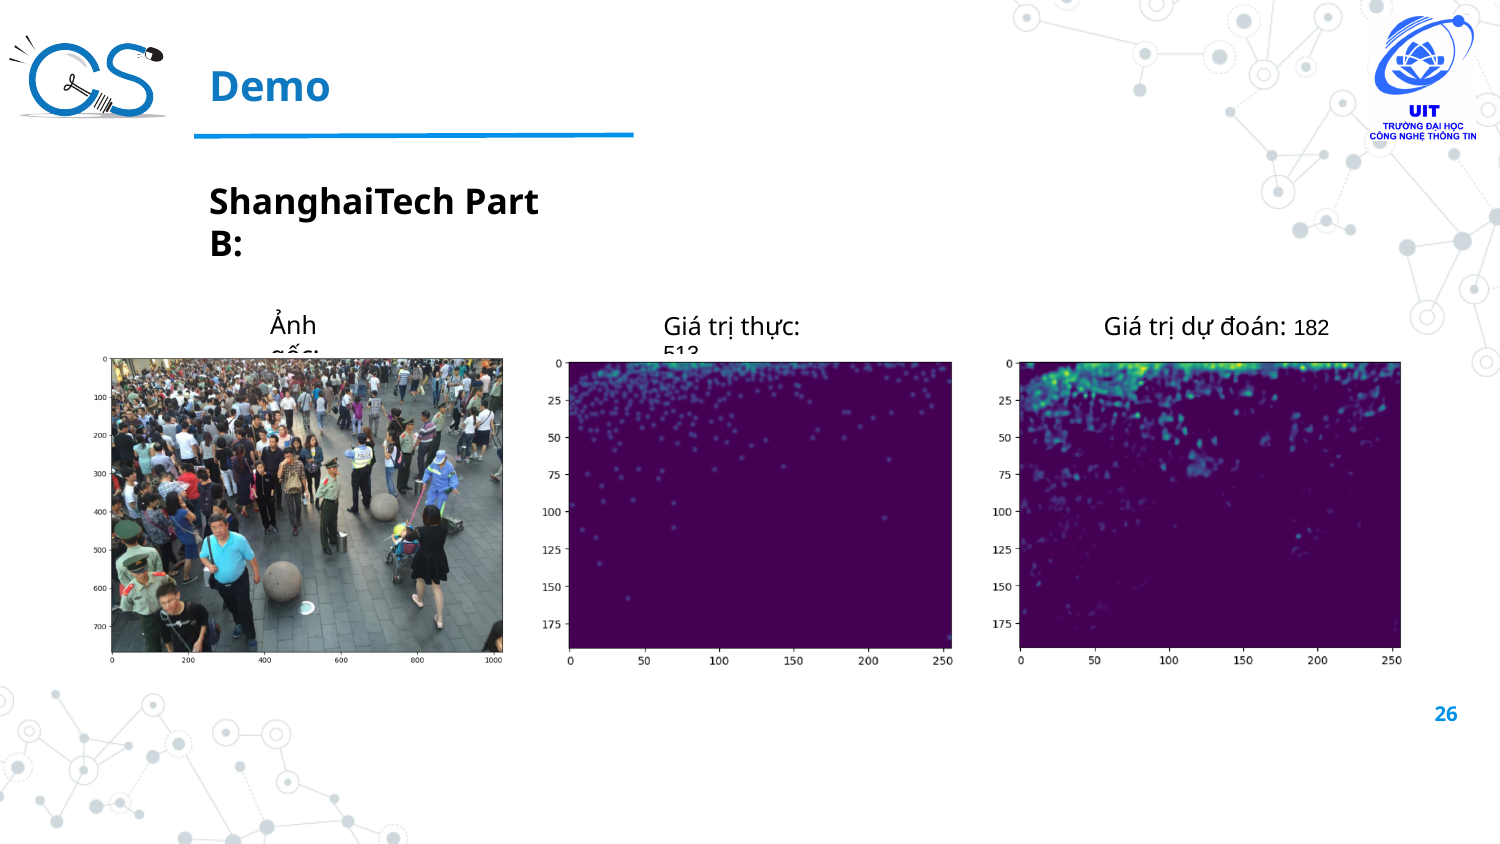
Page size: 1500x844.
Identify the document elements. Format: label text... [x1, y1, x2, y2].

text_box Giá trị thực: 513 [648, 294, 852, 352]
slide_number ‹#› [1378, 689, 1469, 739]
text_box Demo [194, 44, 1190, 125]
picture [0, 0, 1500, 844]
text_box ShanghaiTech Part B: [194, 163, 575, 279]
text_box Ảnh gốc: [255, 294, 379, 352]
text_box Giá trị dự đoán: 182 [1008, 294, 1425, 355]
